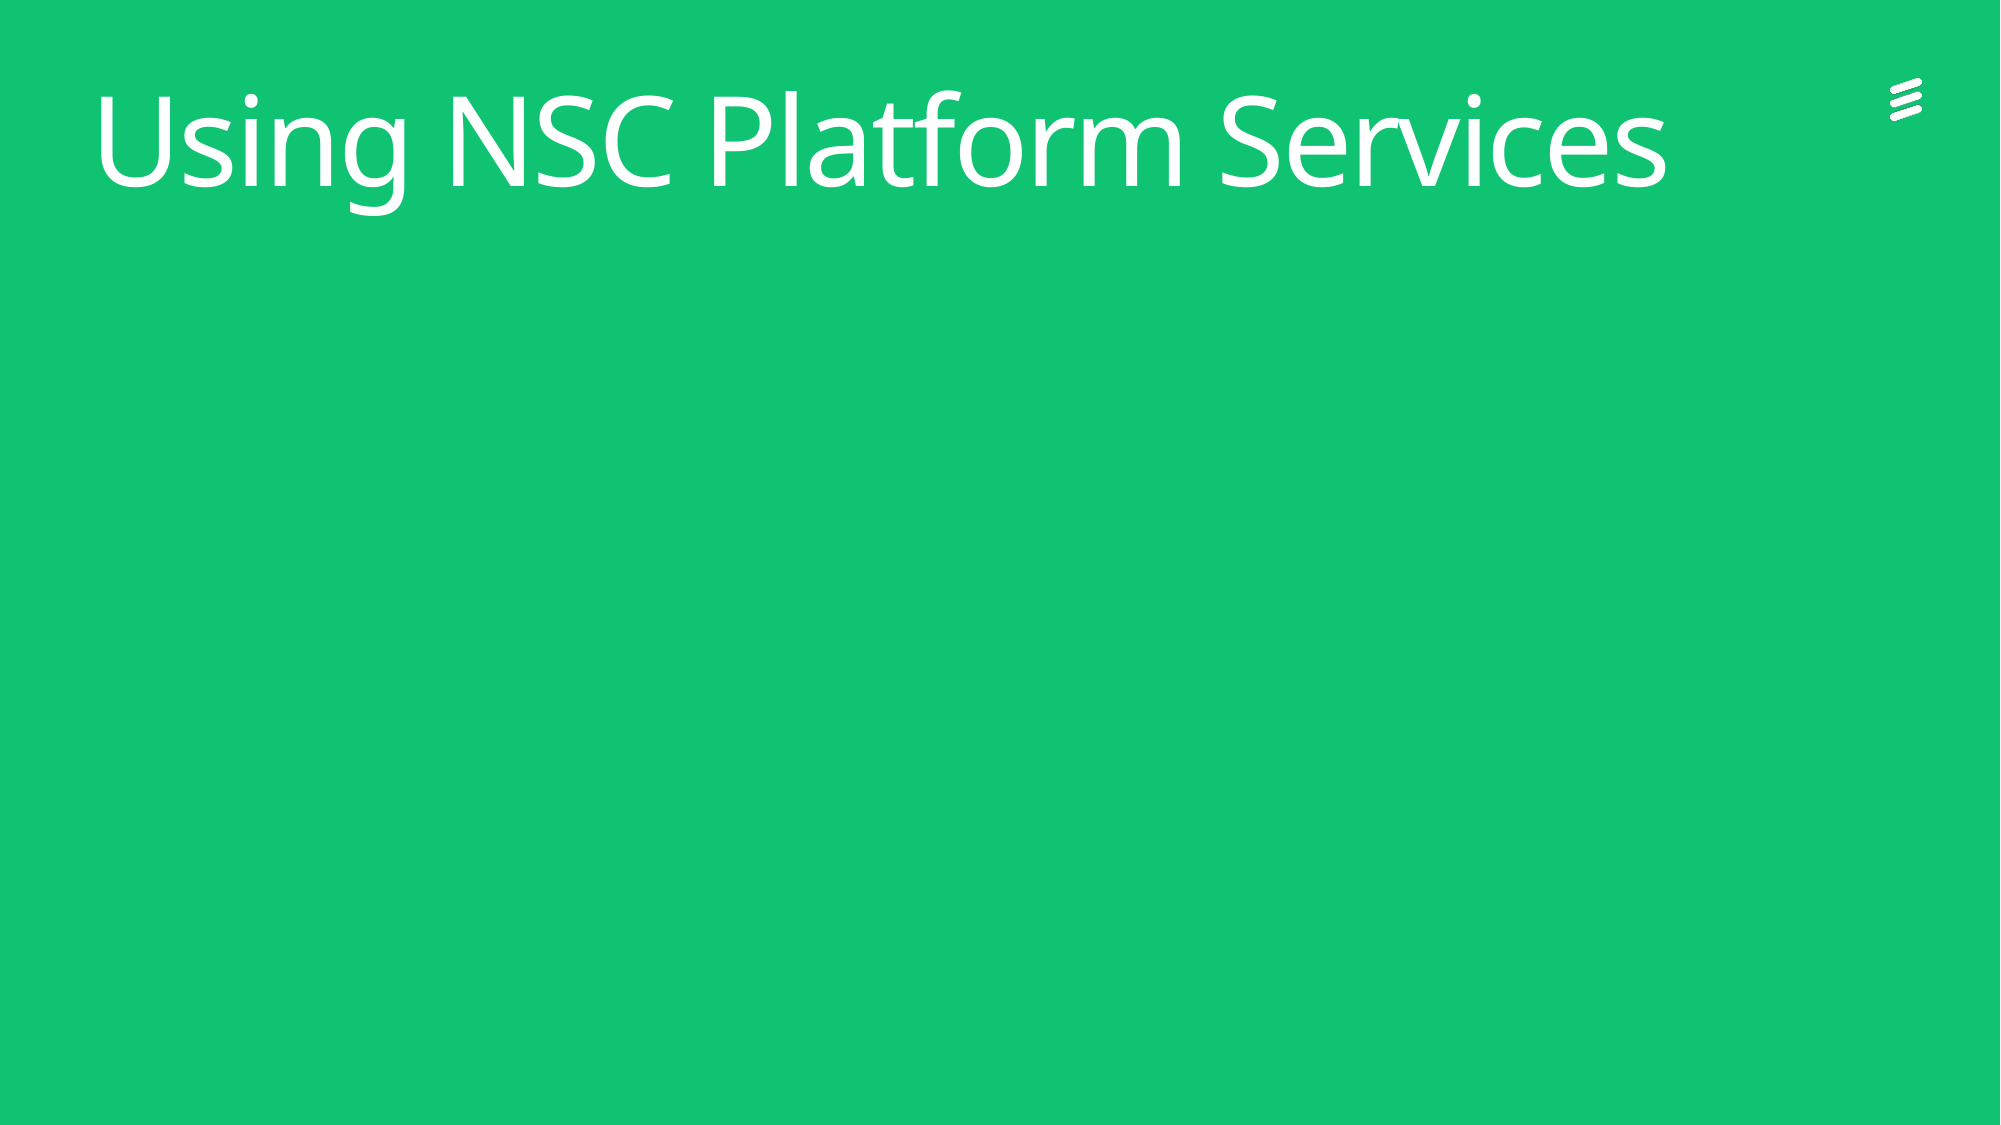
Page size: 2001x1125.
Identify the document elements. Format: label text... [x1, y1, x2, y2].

title Using NSC Platform Services [78, 77, 1747, 646]
picture [1890, 78, 1922, 121]
